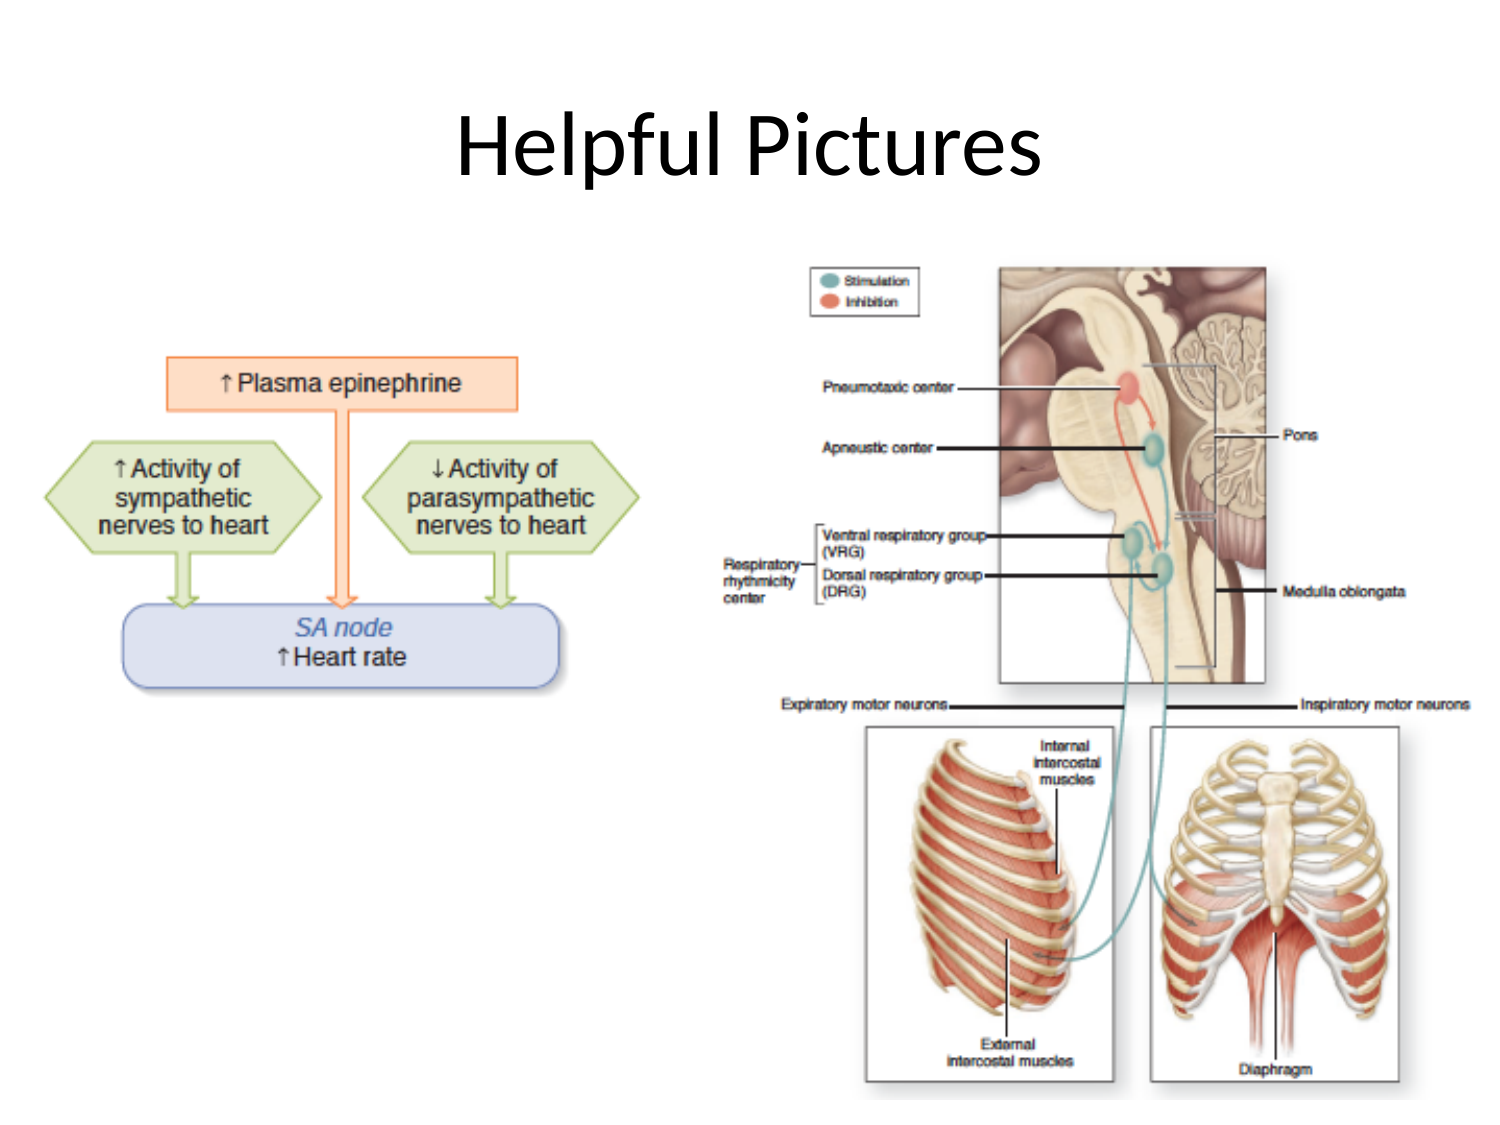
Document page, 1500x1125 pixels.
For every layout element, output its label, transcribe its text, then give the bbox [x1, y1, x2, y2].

picture [716, 232, 1486, 1100]
title Helpful Pictures [75, 45, 1425, 233]
picture [0, 336, 674, 704]
